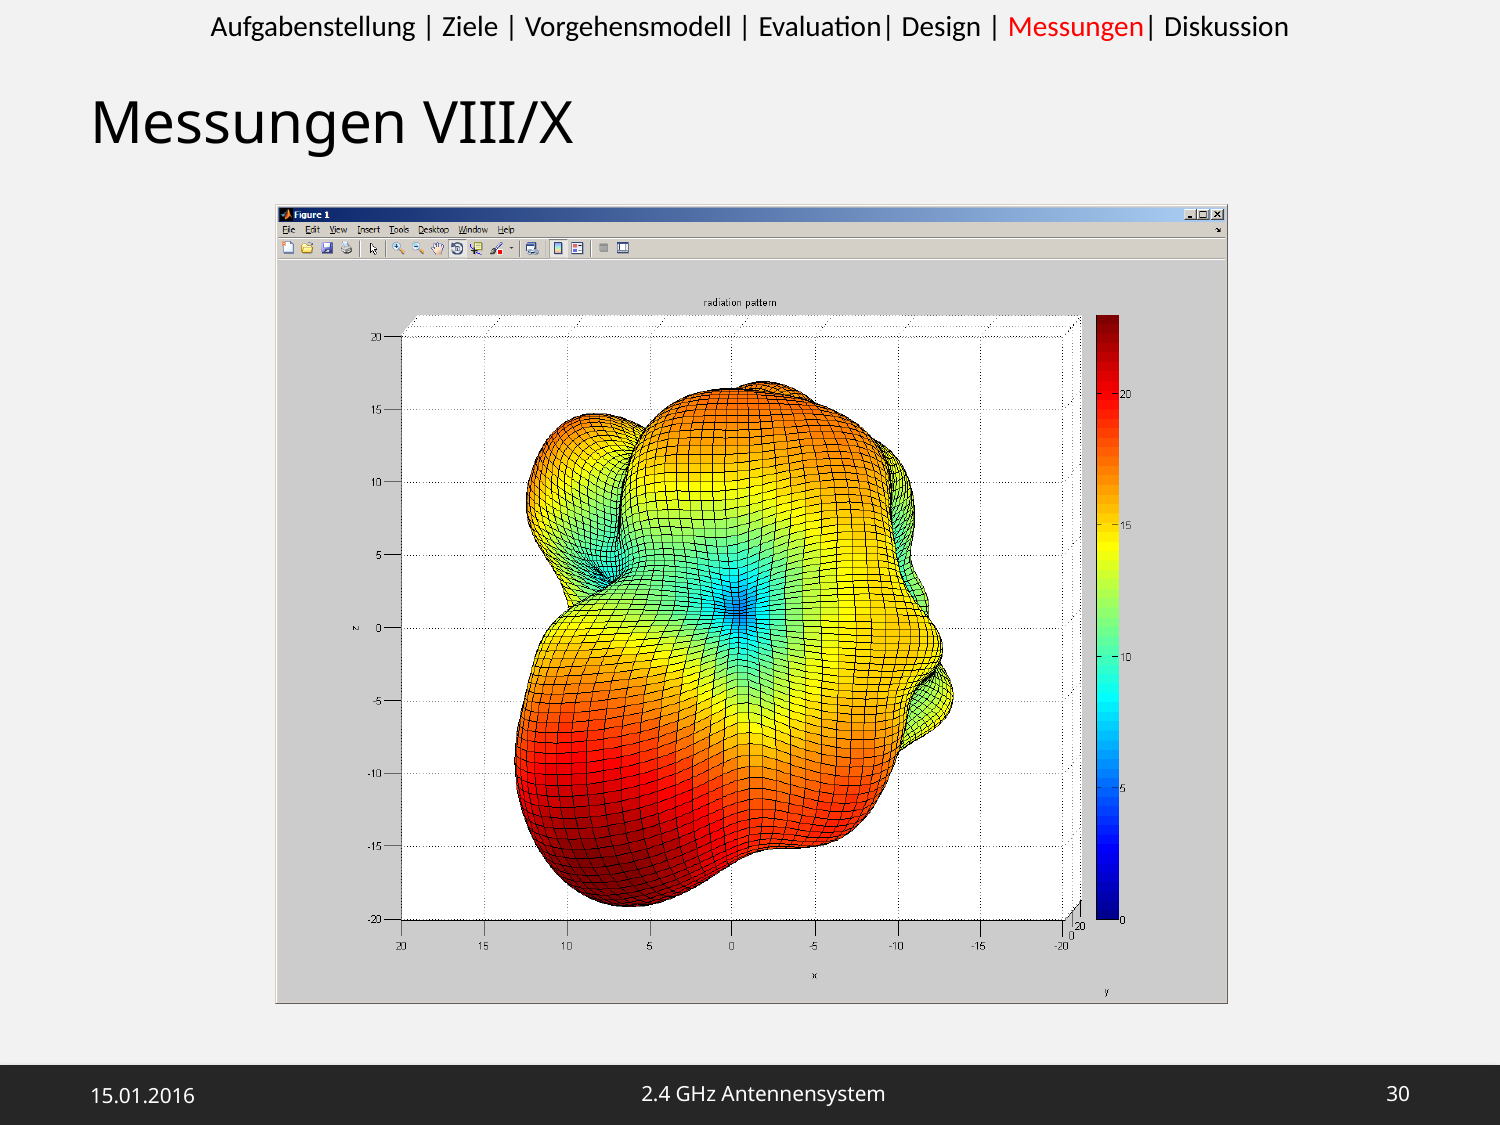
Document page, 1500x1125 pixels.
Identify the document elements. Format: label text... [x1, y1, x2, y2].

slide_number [75, 1065, 425, 1125]
picture [274, 204, 1228, 1005]
footer 2.4 GHz Antennensystem [512, 1065, 1015, 1125]
slide_number 29 [1074, 1065, 1425, 1125]
title Messungen VIII/X [75, 78, 1425, 165]
text_box Aufgabenstellung | Ziele | Vorgehensmodell | Evaluation| Design | Messungen| Diskussion [0, 0, 1500, 50]
